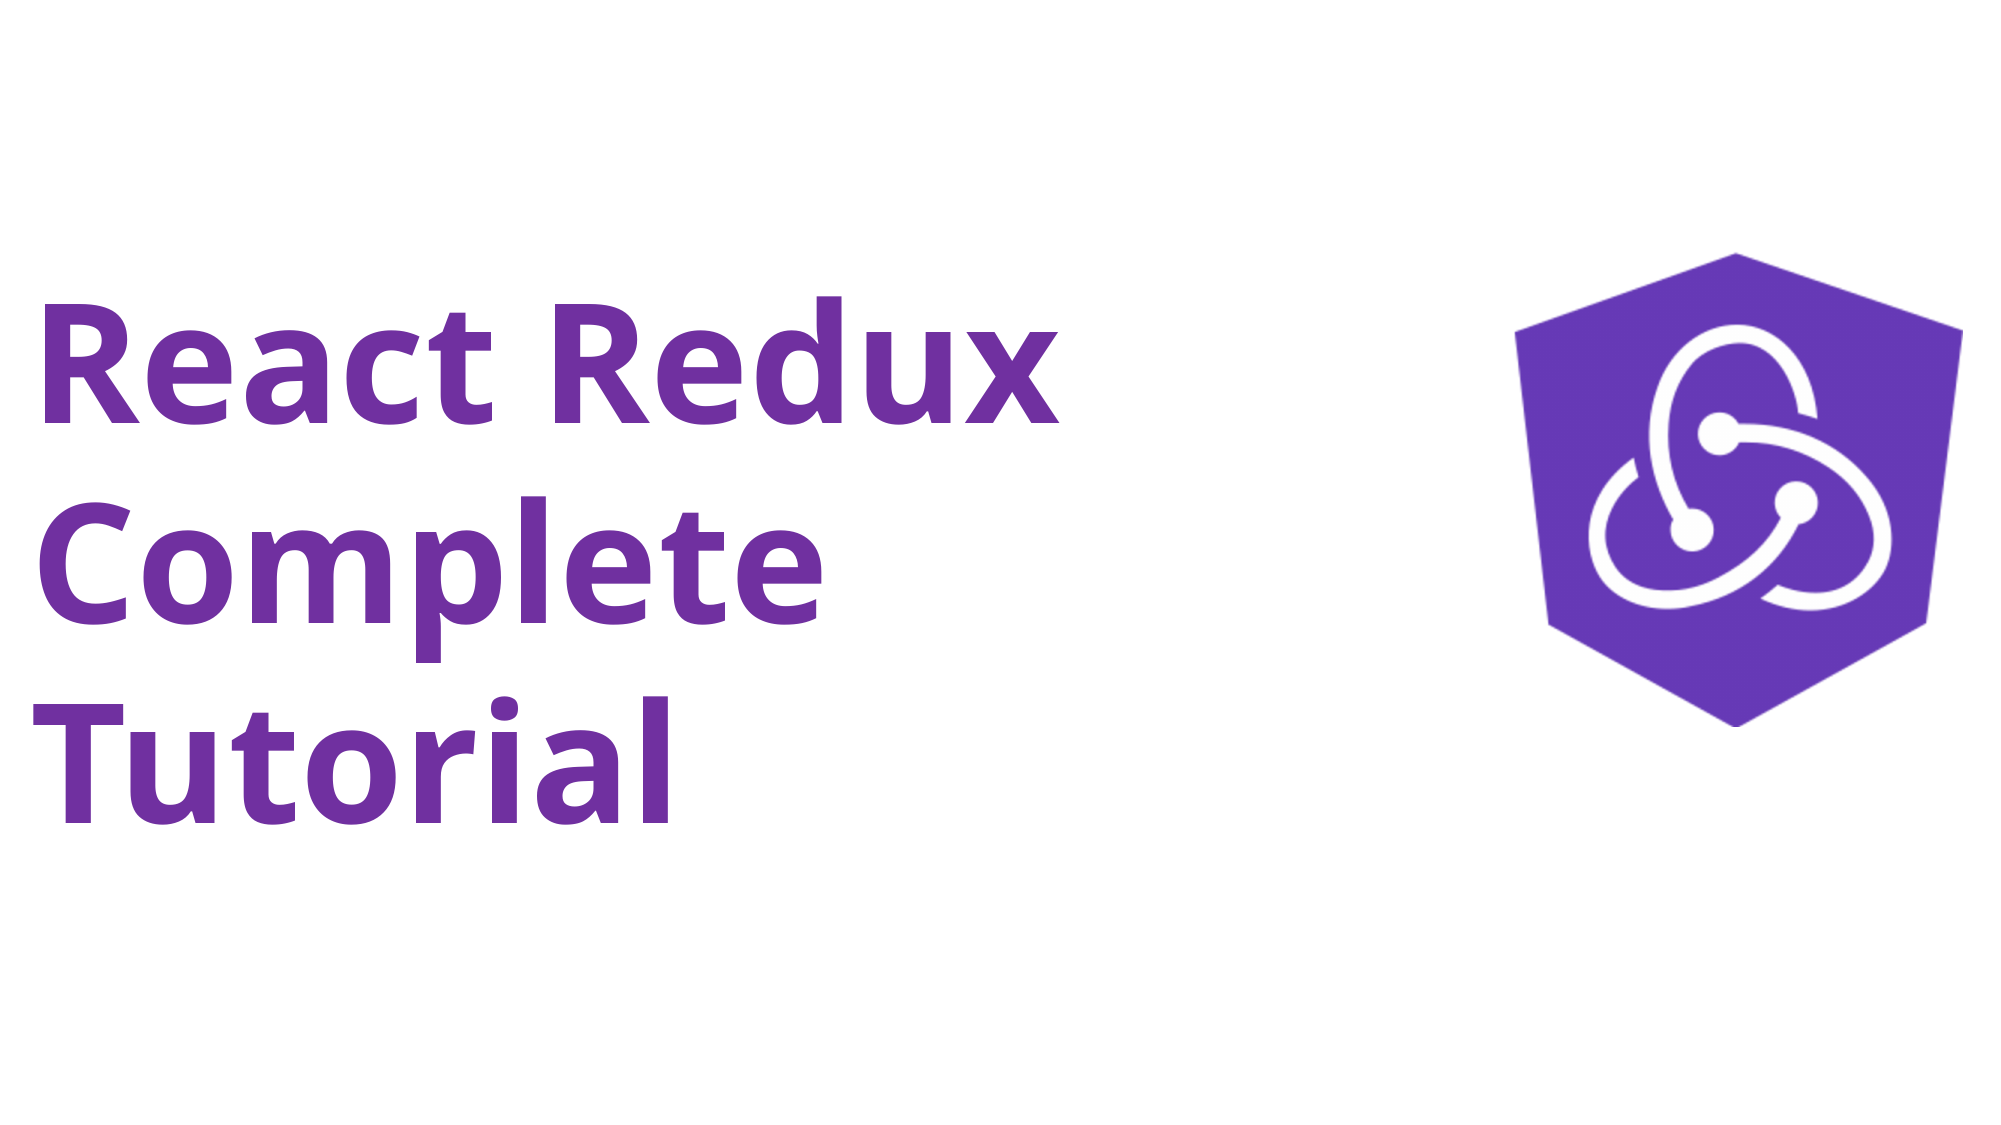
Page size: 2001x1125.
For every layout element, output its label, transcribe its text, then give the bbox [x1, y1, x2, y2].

text_box React Redux Complete Tutorial [15, 249, 1450, 865]
picture [1513, 249, 1964, 727]
